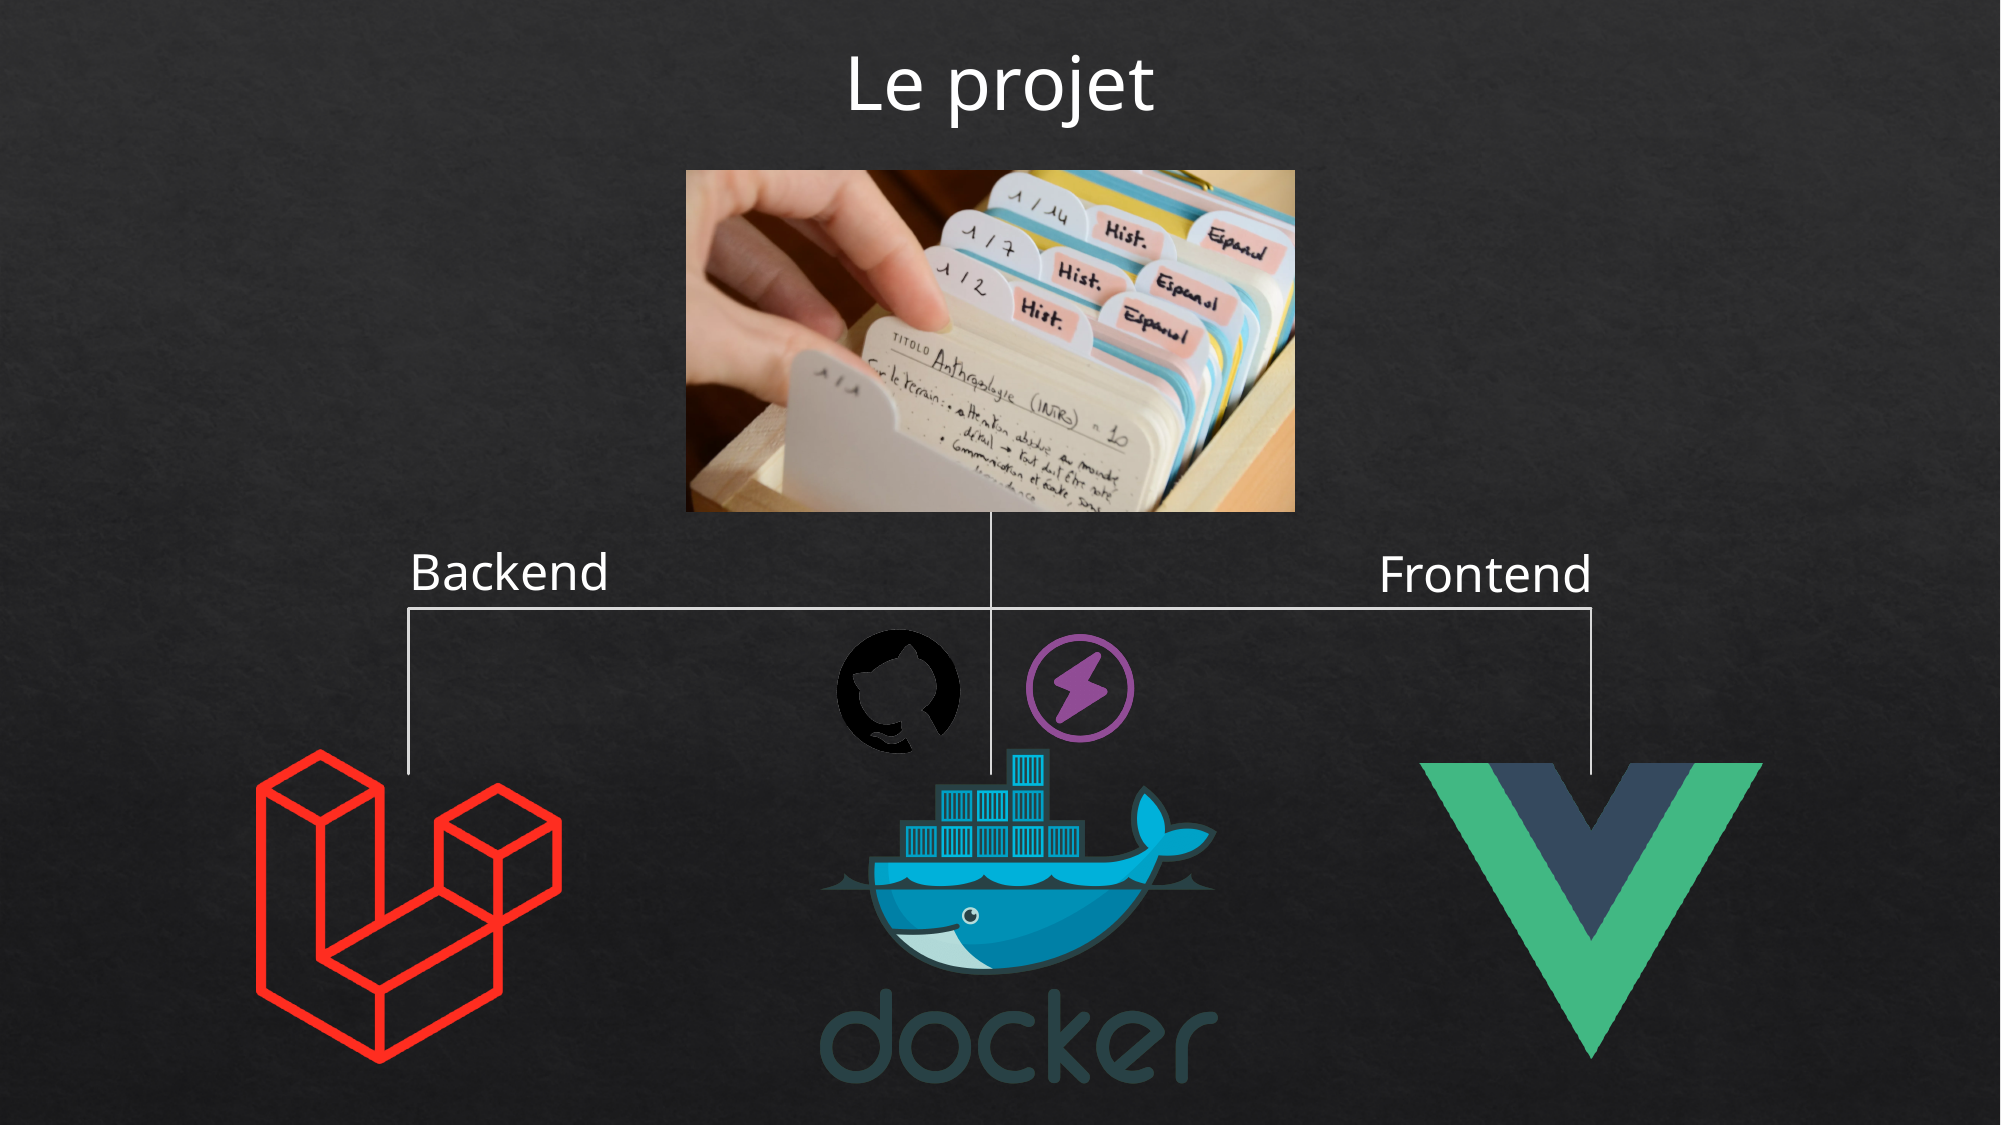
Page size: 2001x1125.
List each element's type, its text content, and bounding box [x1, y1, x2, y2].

picture [686, 169, 1296, 513]
picture [255, 749, 562, 1064]
text_box Le projet [0, 28, 2000, 133]
picture [712, 609, 1326, 1090]
text_box Frontend [1360, 534, 1612, 610]
picture [1419, 738, 1764, 1083]
text_box Backend [320, 532, 700, 608]
